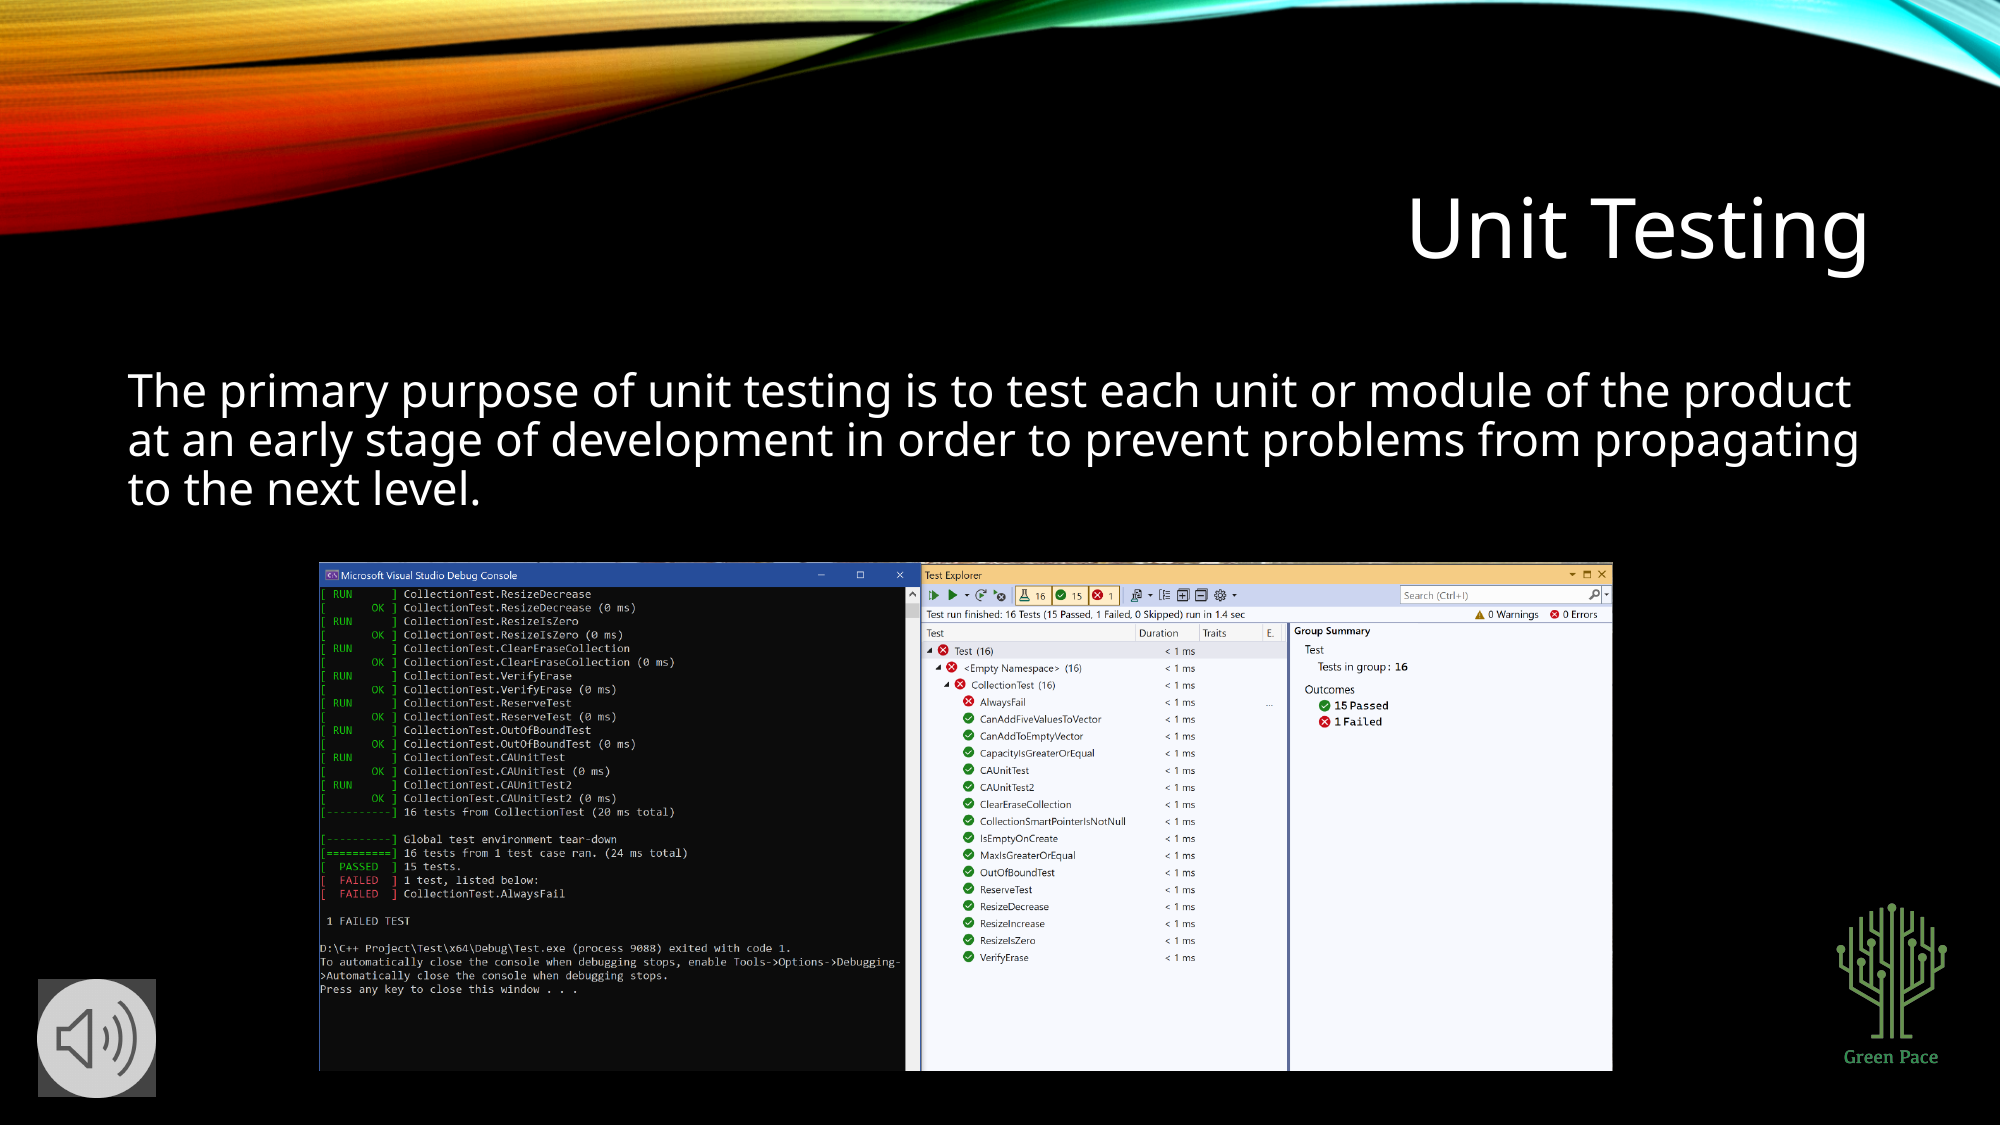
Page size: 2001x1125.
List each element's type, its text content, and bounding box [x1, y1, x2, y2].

picture [319, 562, 1613, 1071]
title Unit Testing [474, 125, 1888, 338]
picture [36, 978, 157, 1099]
picture [0, 0, 2000, 237]
list The primary purpose of unit testing is to test each unit or module of the product at an early stage of development in order to prevent problems from propagating to the next level. [112, 360, 1888, 1021]
picture [1817, 892, 1964, 1082]
